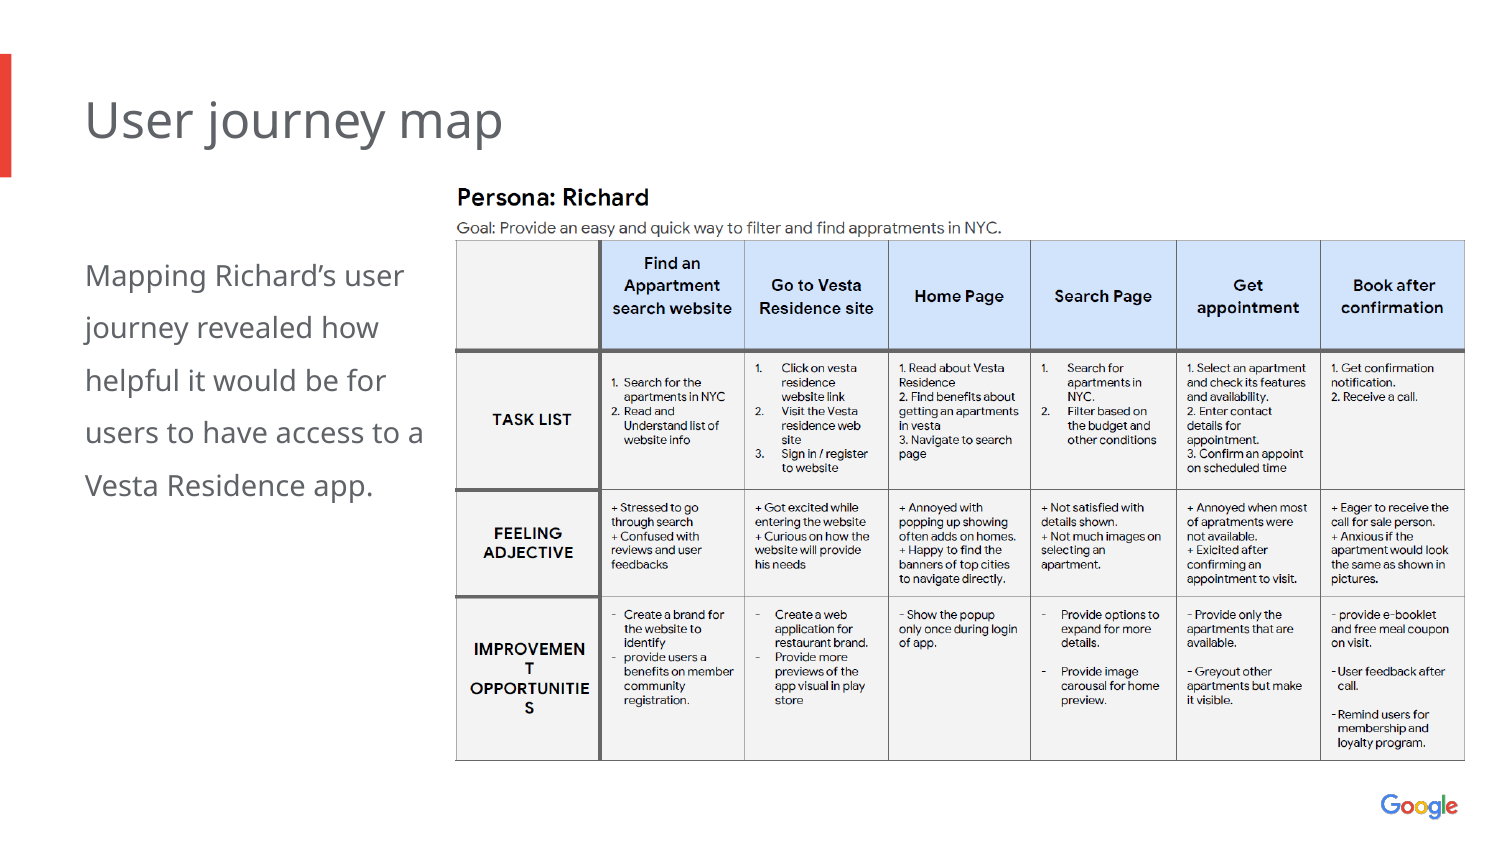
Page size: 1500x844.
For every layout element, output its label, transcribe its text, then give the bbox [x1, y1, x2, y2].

text_box User journey map [84, 73, 1087, 164]
picture [444, 177, 1475, 765]
picture [1381, 794, 1458, 820]
text_box Mapping Richard’s user journey revealed how helpful it would be for users to have access to a Vesta Residence app. [84, 224, 439, 517]
